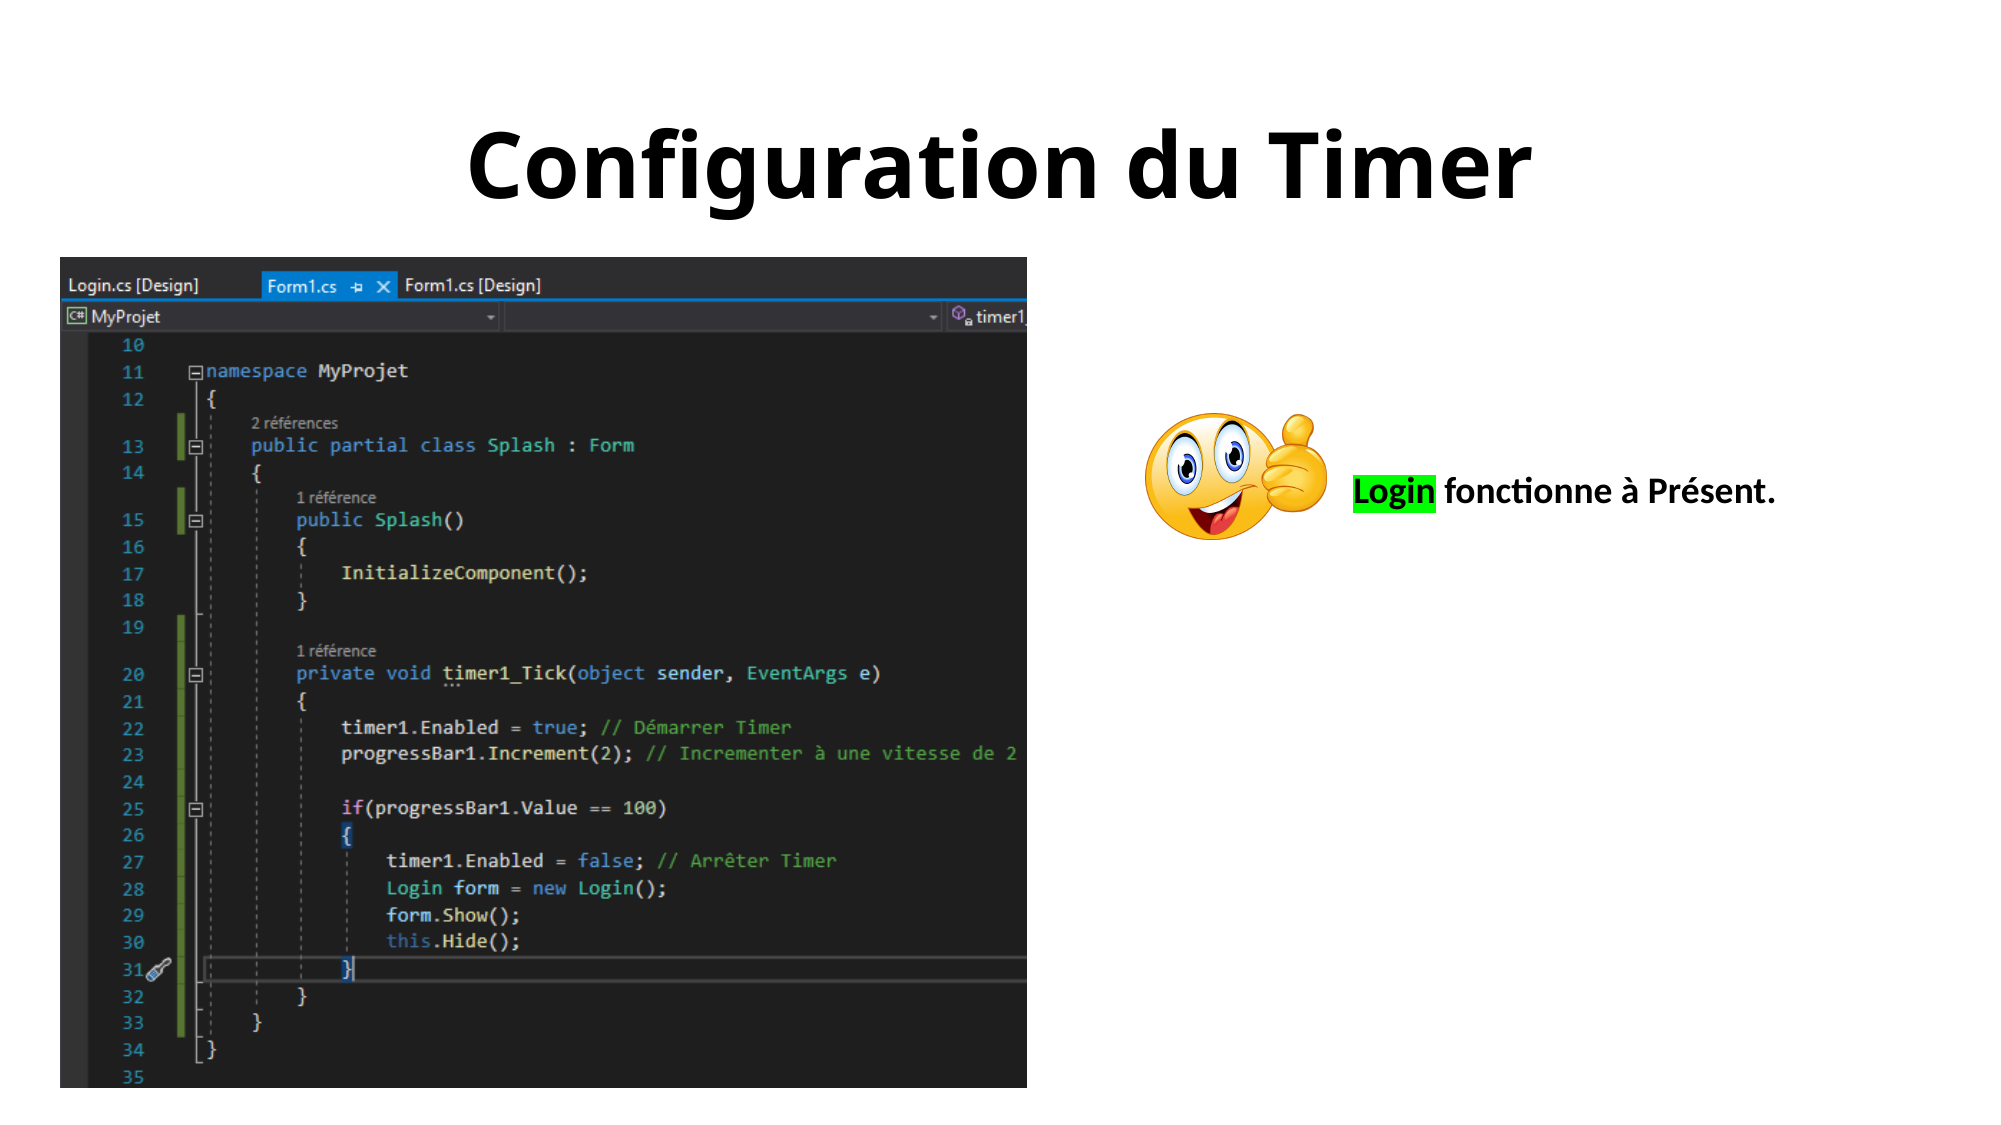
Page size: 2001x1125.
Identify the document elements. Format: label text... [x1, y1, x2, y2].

picture [1145, 413, 1327, 540]
text_box Login fonctionne à Présent. [1327, 413, 1863, 519]
title Configuration du Timer [137, 59, 1863, 278]
picture [60, 257, 1027, 1088]
